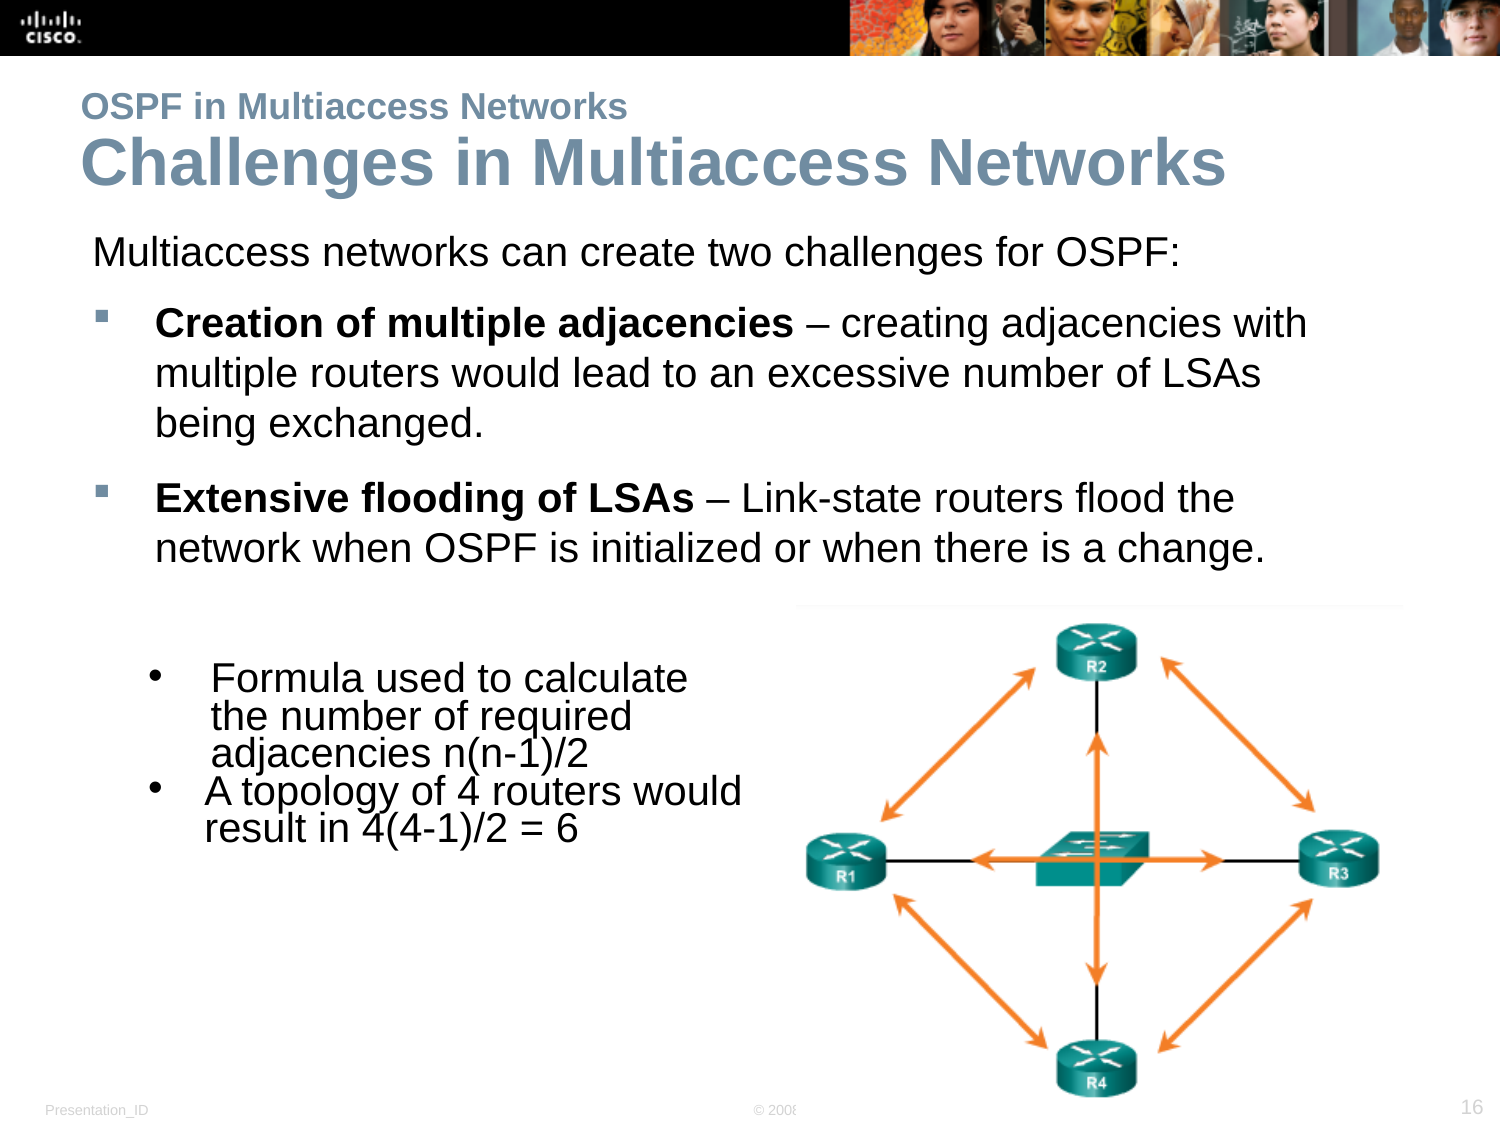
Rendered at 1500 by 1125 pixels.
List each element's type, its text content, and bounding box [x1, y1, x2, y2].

text_box Formula used to calculate the number of required adjacencies n(n-1)/2 A topology of 4 routers would result in 4(4-1)/2 = 6 [134, 655, 757, 1021]
title OSPF in Multiaccess Networks Challenges in Multiaccess Networks [66, 68, 1404, 207]
picture [0, 0, 1500, 56]
list Multiaccess networks can create two challenges for OSPF: Creation of multiple adjacencies – creating adjacencies with multiple routers would lead to an excessive number of LSAs being exchanged. Extensive flooding of LSAs – Link-state routers flood the network when OSPF is initialized or when there is a change. [78, 218, 1348, 607]
picture [795, 605, 1404, 1125]
